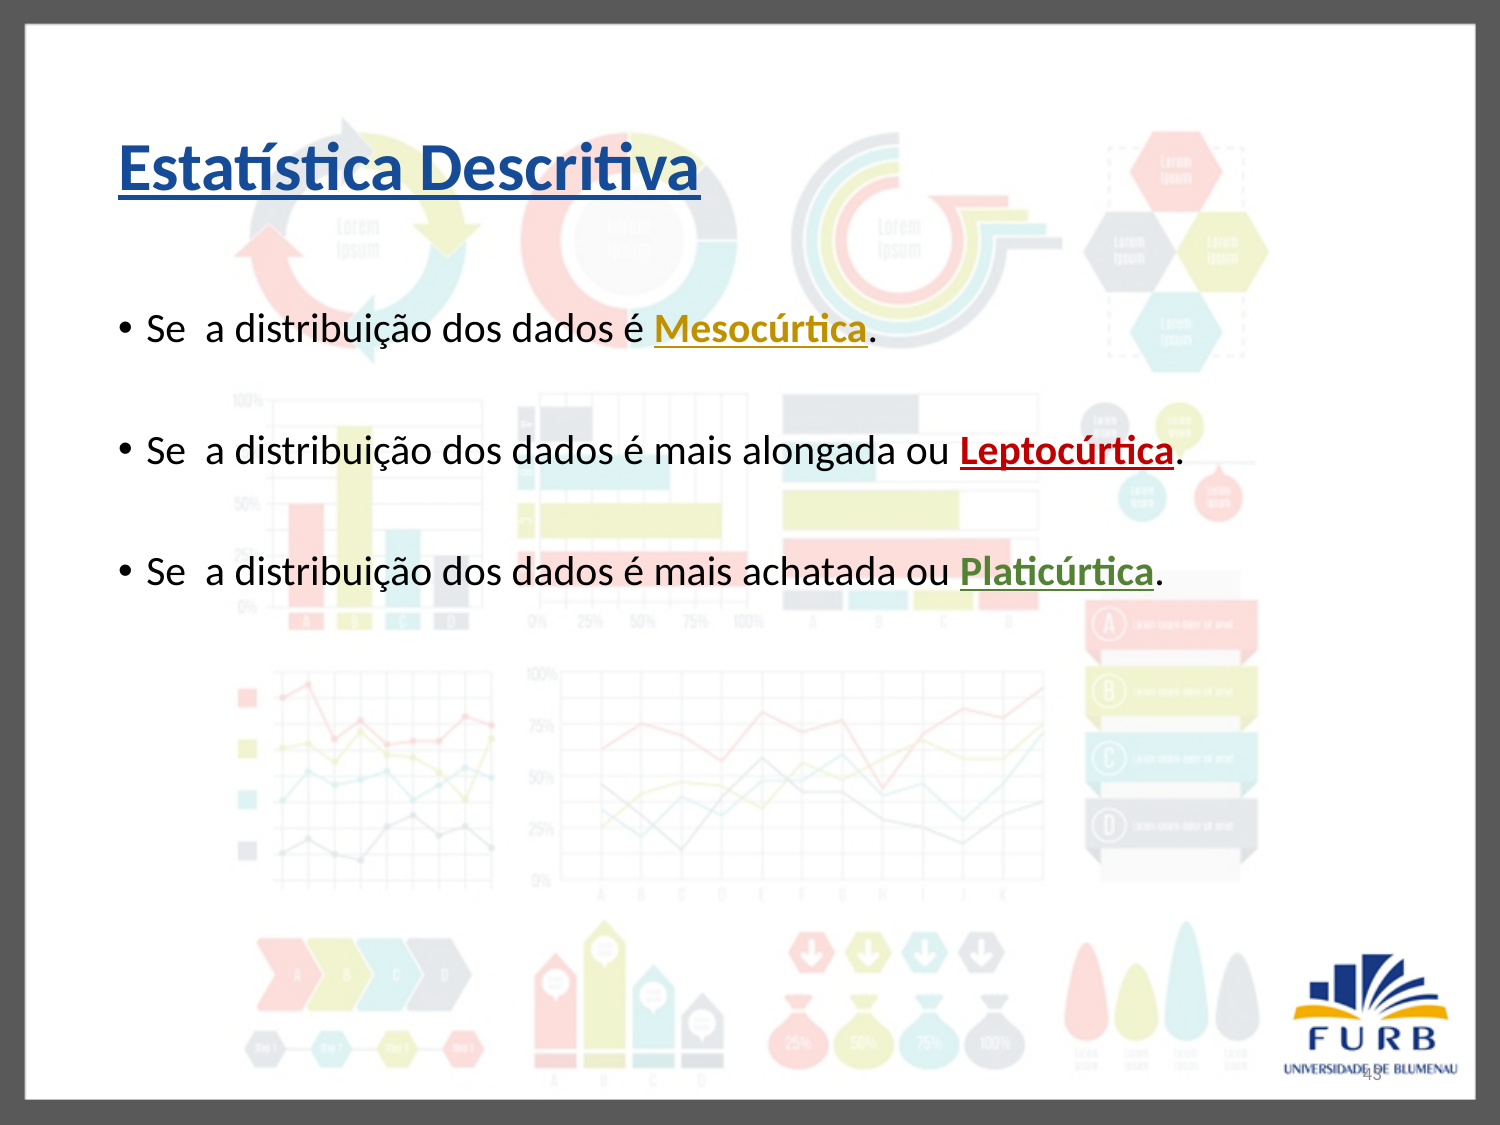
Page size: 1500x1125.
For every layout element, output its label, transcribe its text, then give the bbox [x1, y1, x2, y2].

slide_number 43 [1059, 1042, 1397, 1103]
picture [0, 0, 1500, 1125]
title Estatística Descritiva [103, 59, 1397, 278]
